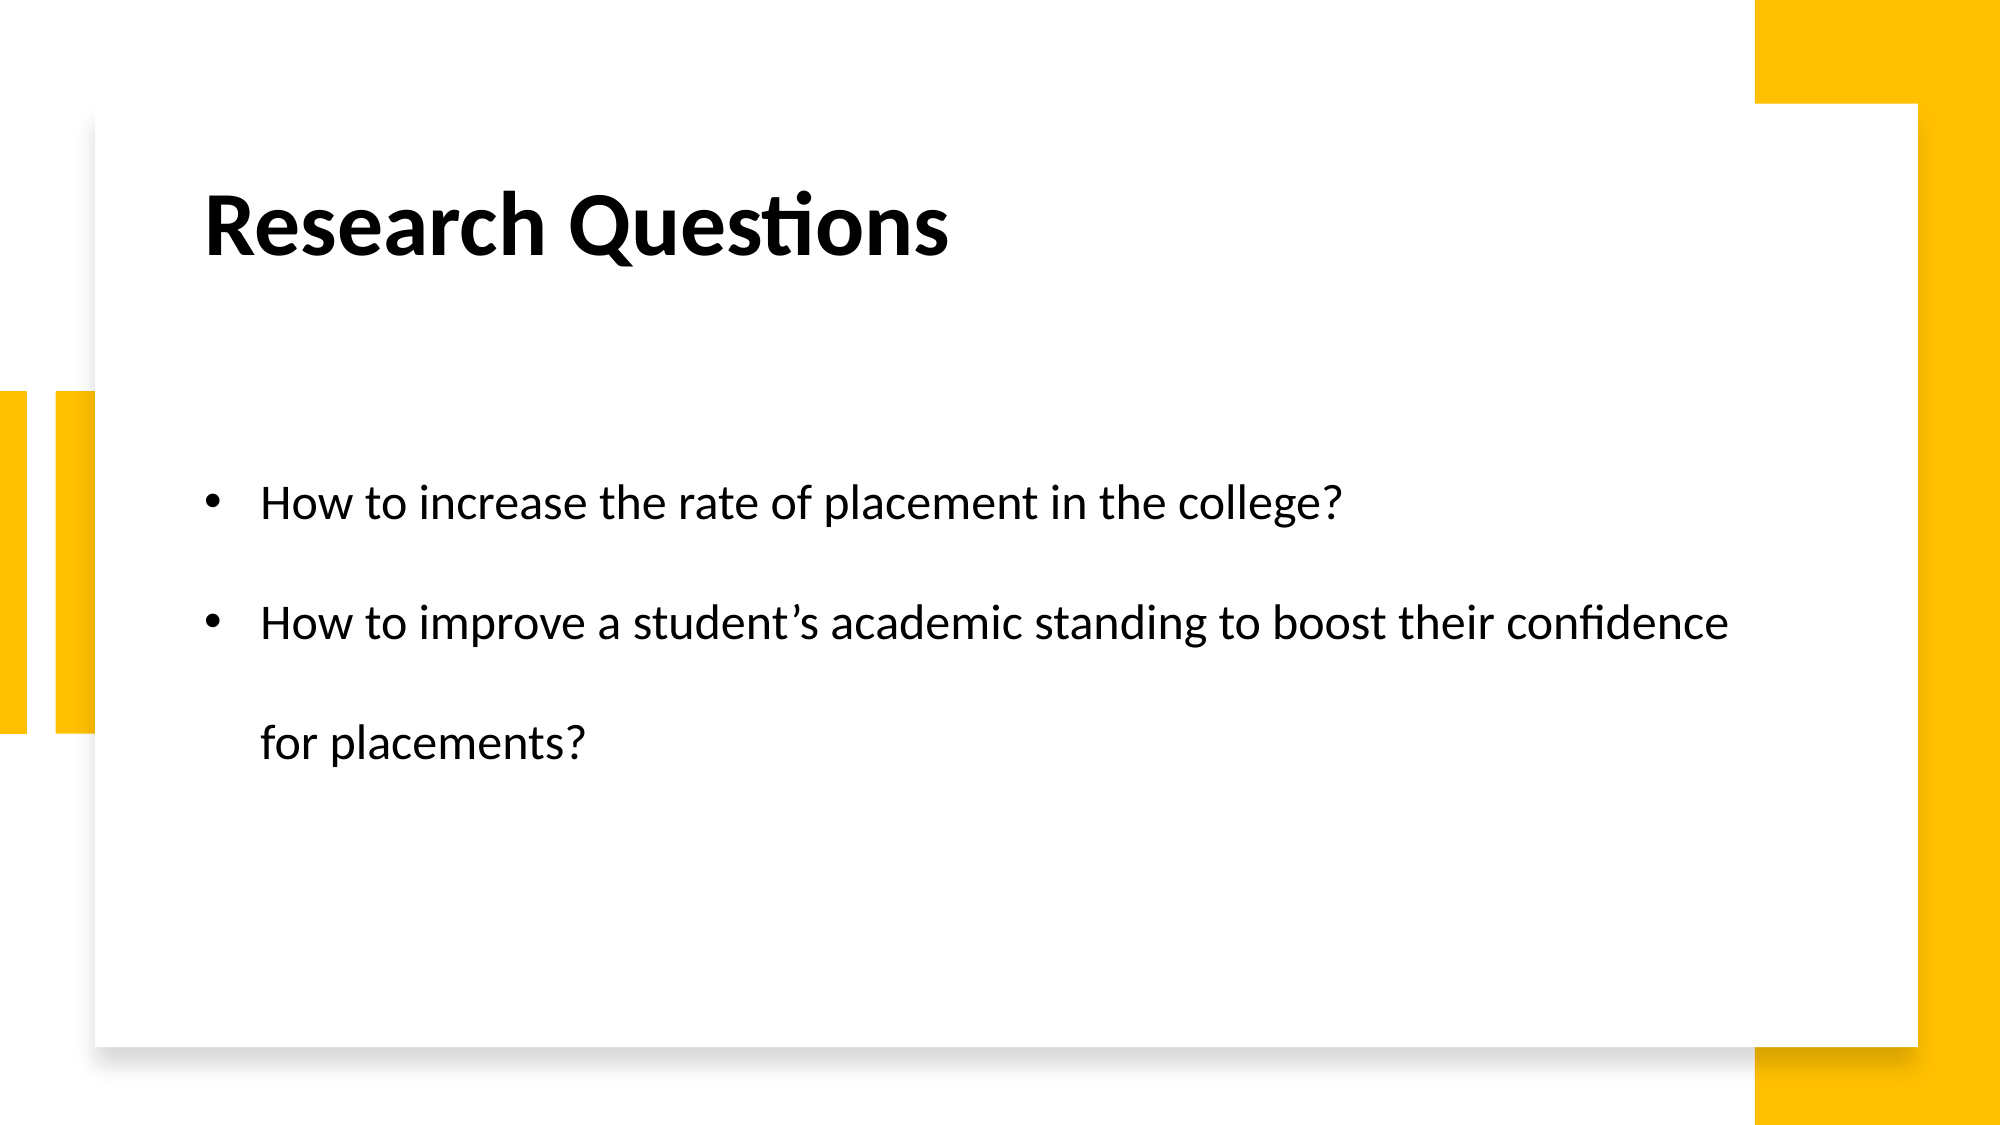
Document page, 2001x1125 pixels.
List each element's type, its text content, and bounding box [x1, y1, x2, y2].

text_box Research Questions [189, 136, 1903, 283]
text_box [1754, 0, 2000, 1125]
text_box [0, 0, 1754, 391]
text_box [94, 103, 1919, 1048]
text_box How to increase the rate of placement in the college? How to improve a student’s academic standing to boost their confidence for placements? [189, 342, 1767, 798]
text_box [12, 391, 107, 734]
text_box [0, 734, 1754, 1125]
